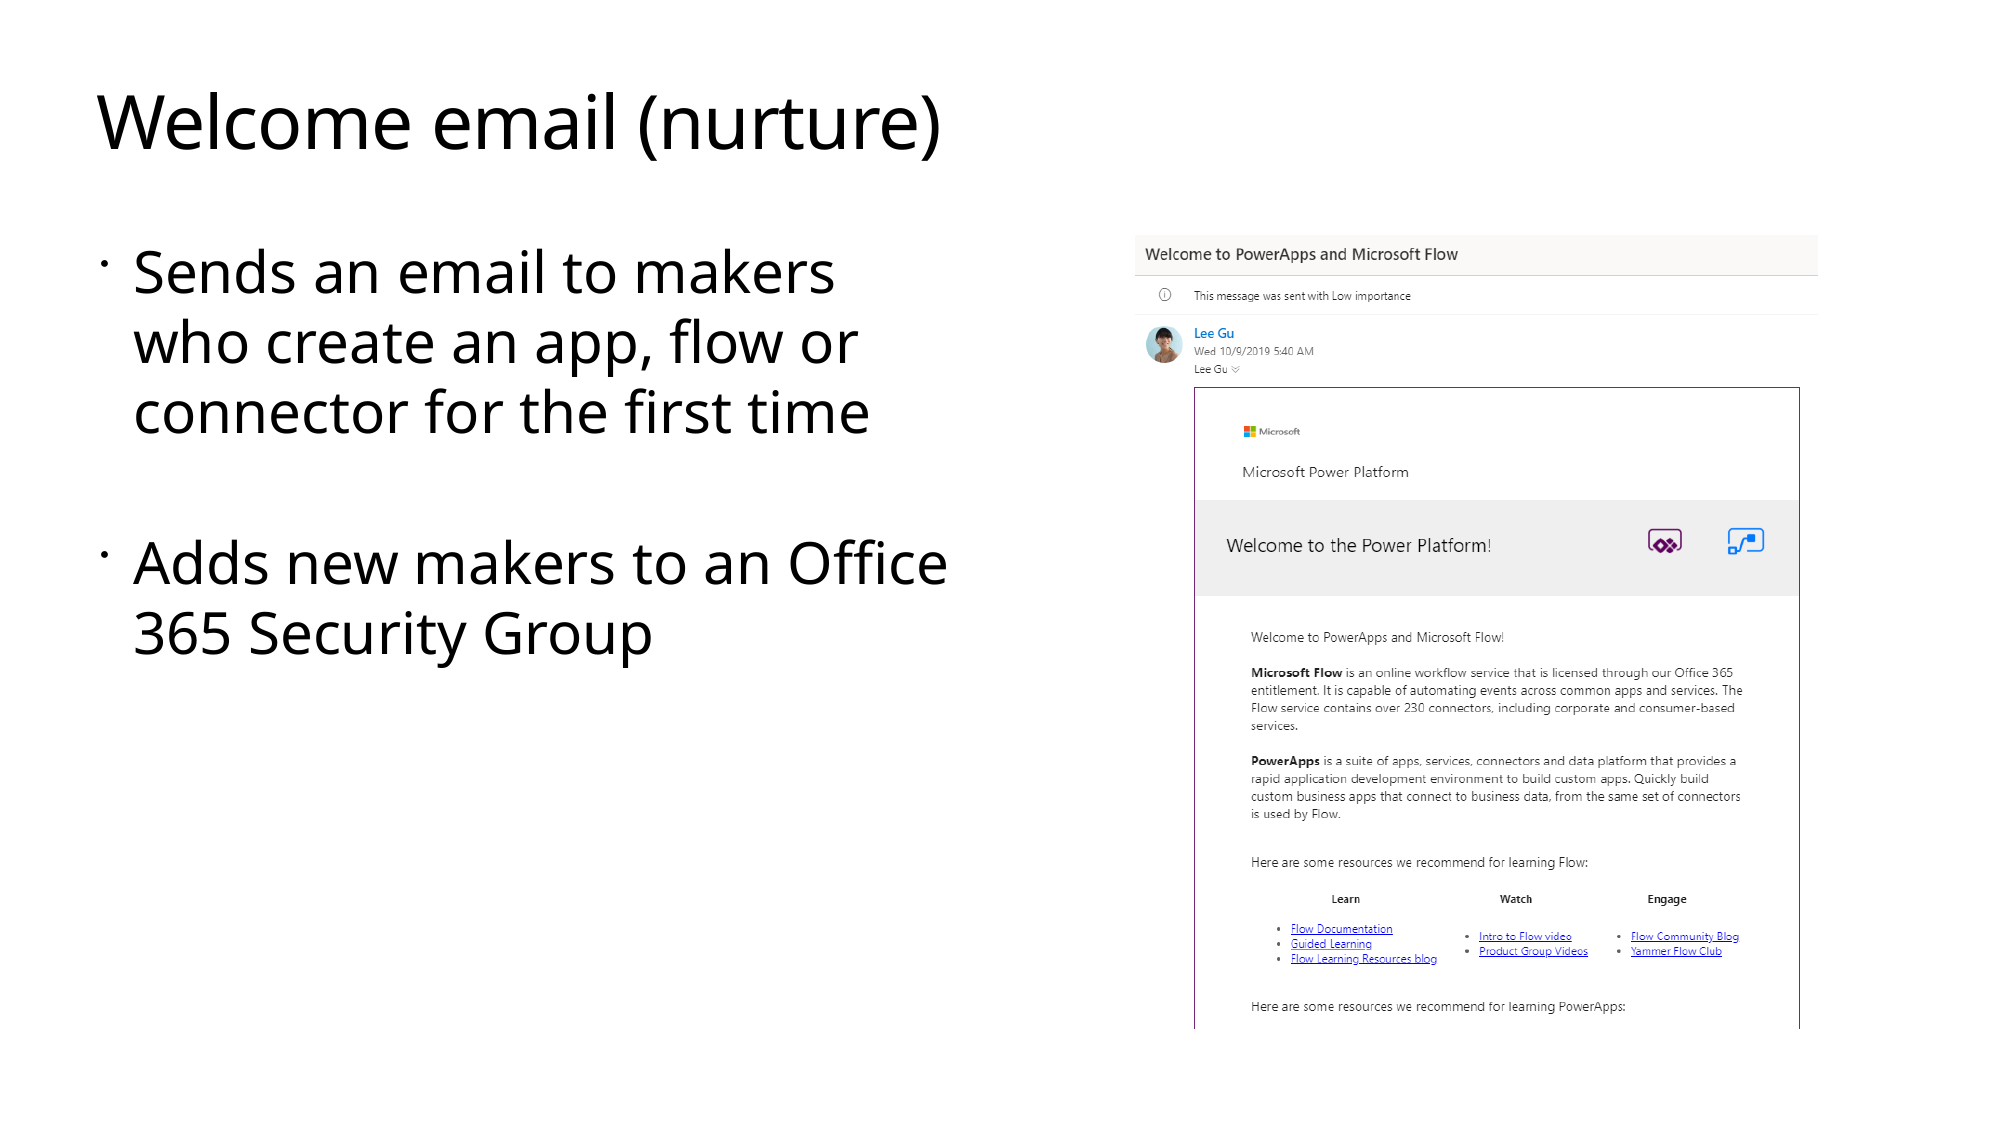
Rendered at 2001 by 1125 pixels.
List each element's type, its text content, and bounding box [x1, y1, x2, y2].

picture [1135, 235, 1818, 1029]
title Welcome email (nurture) [96, 75, 1904, 166]
list Sends an email to makers who create an app, flow or connector for the first time Adds new makers to an Office 365 Security Group [95, 235, 951, 1029]
